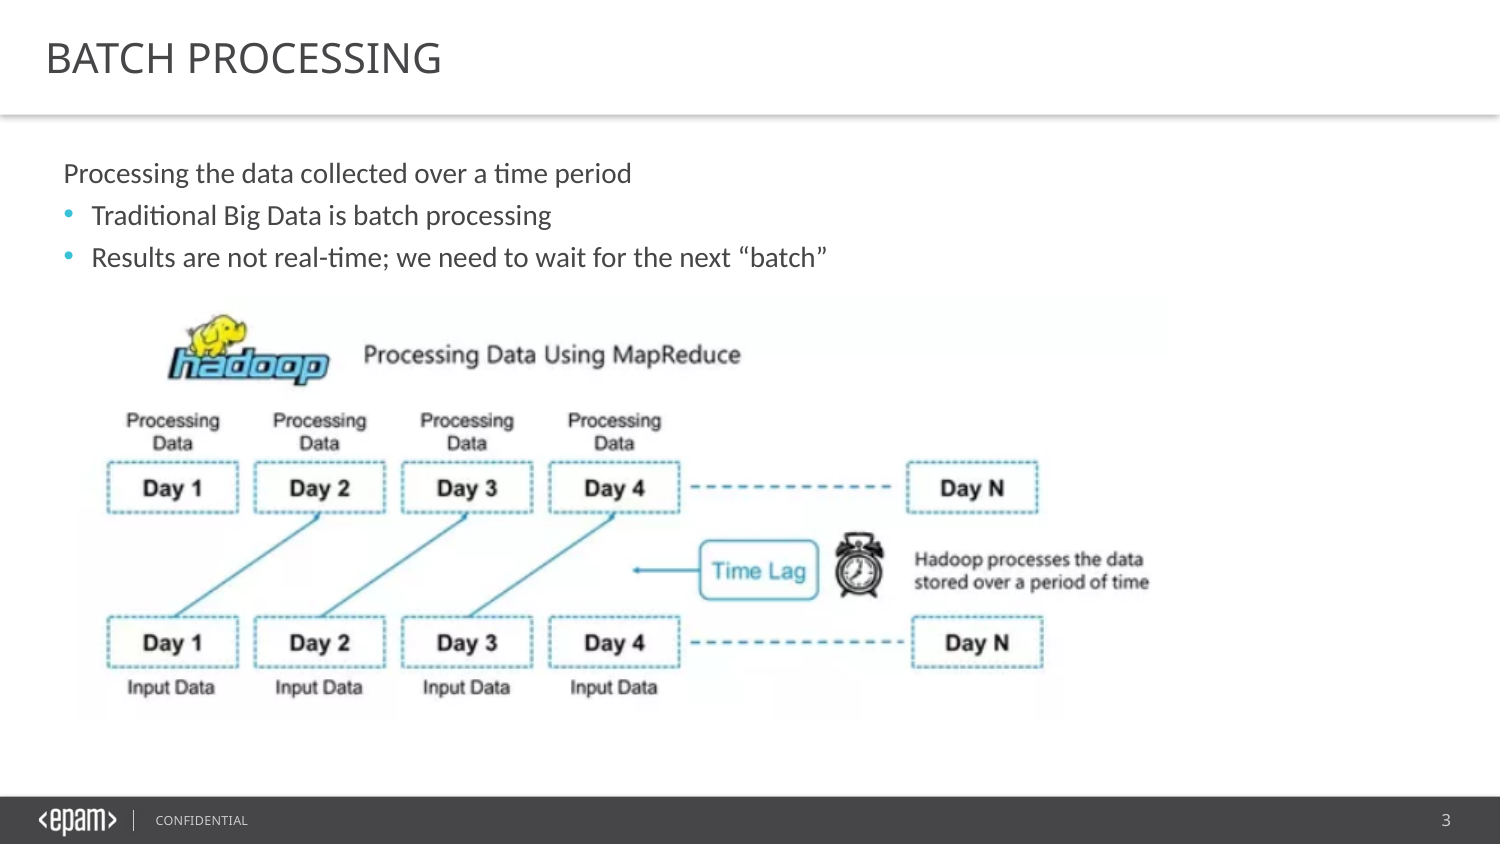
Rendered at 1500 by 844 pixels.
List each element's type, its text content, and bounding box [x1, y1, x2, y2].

picture [38, 808, 117, 837]
text_box Processing the data collected over a time period Traditional Big Data is batch processing Results are not real-time; we need to wait for the next “batch” [48, 139, 1038, 337]
picture [66, 294, 1184, 720]
list Batch Processing [0, 0, 1500, 115]
